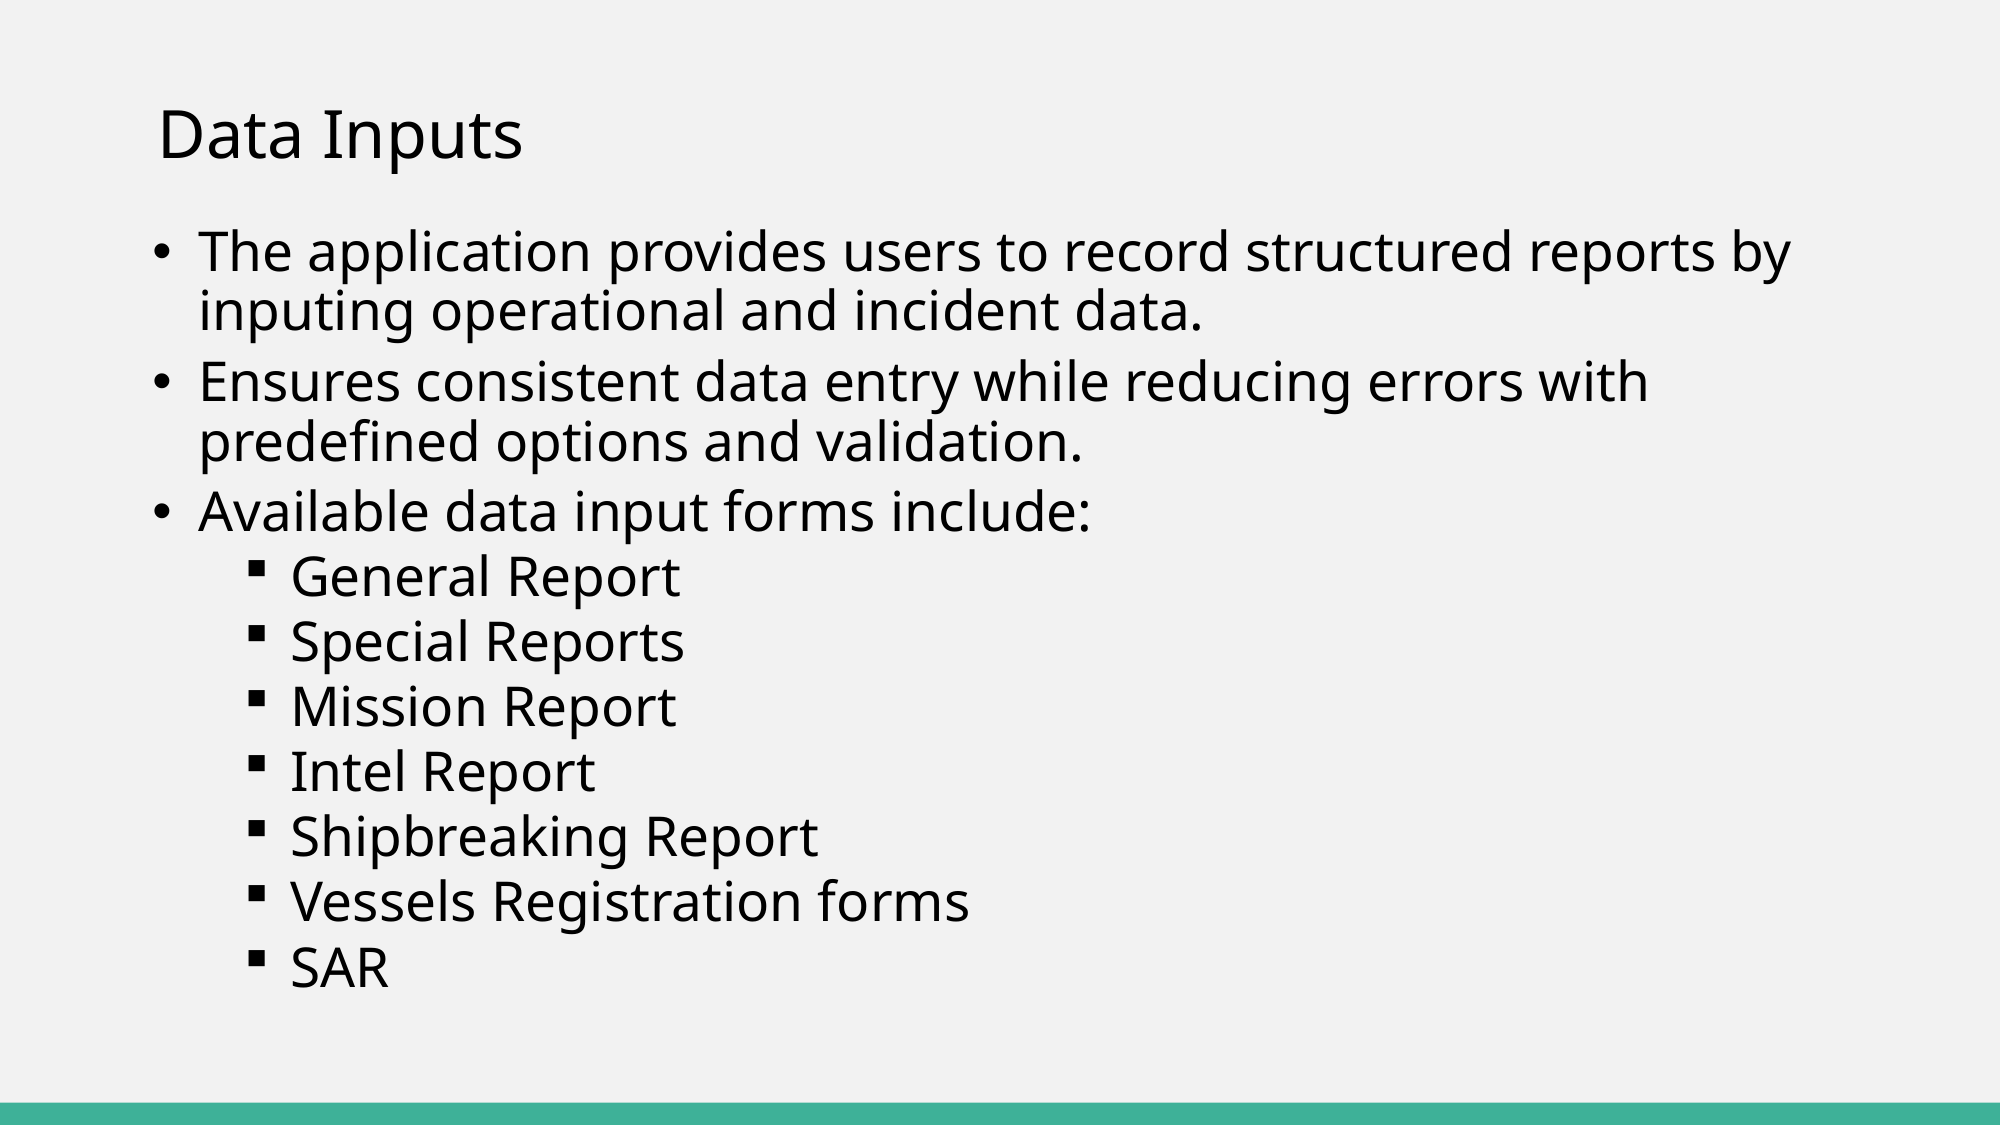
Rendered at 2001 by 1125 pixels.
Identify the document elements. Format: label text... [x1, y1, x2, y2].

list The application provides users to record structured reports by inputing operational and incident data. Ensures consistent data entry while reducing errors with predefined options and validation. Available data input forms include: General Report Special Reports Mission Report Intel Report Shipbreaking Report Vessels Registration forms SAR [137, 216, 1863, 1014]
text_box [0, 1102, 2000, 1125]
title Data Inputs [137, 59, 1863, 201]
